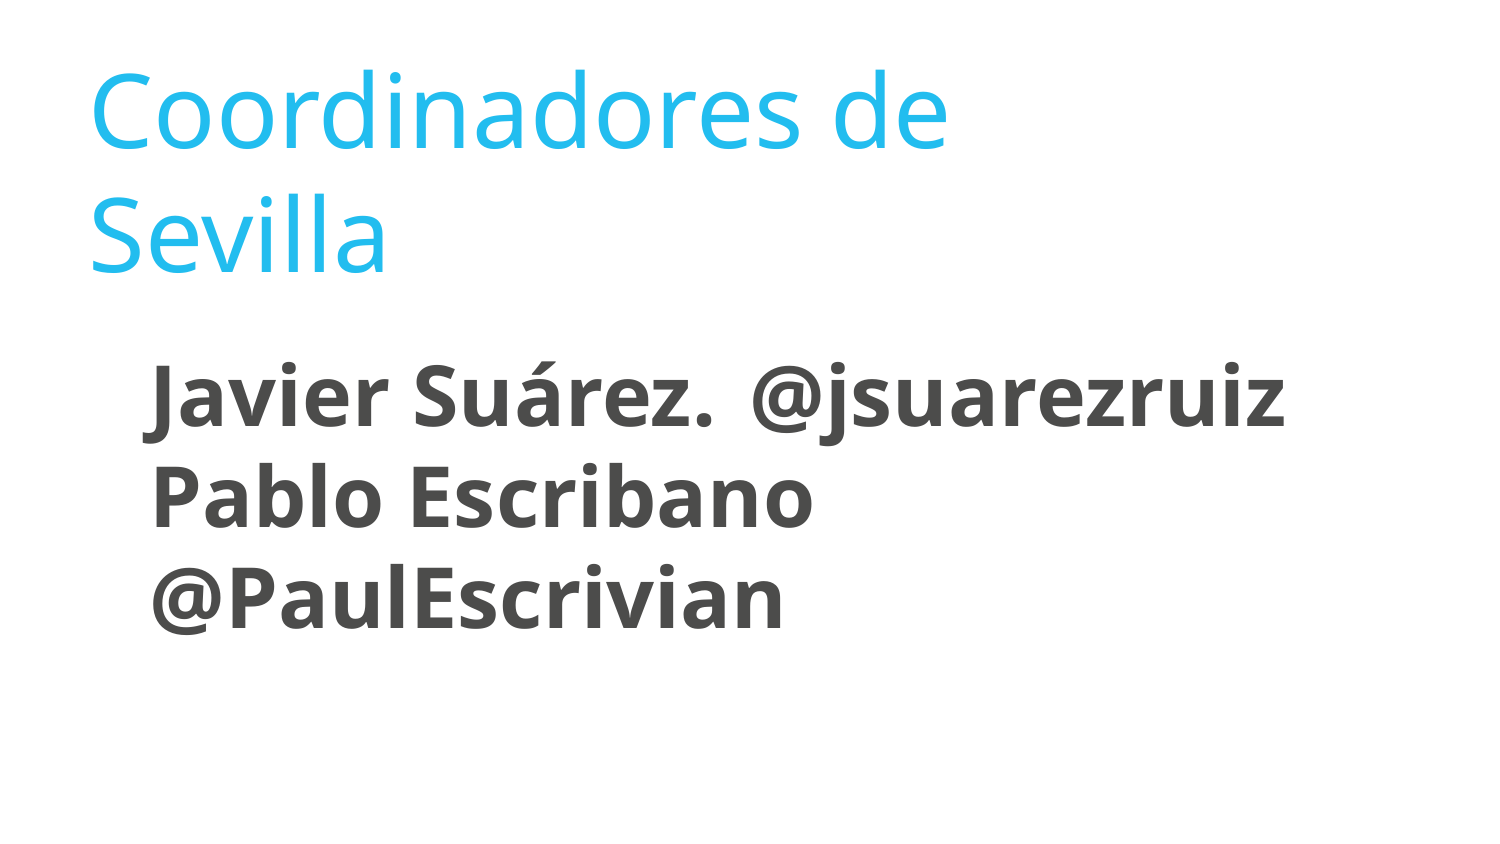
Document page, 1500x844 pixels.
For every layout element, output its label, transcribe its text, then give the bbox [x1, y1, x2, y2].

text_box Javier Suárez. @jsuarezruiz Pablo Escribano @PaulEscrivian [127, 323, 1461, 664]
text_box Coordinadores de Sevilla [66, 27, 1126, 312]
